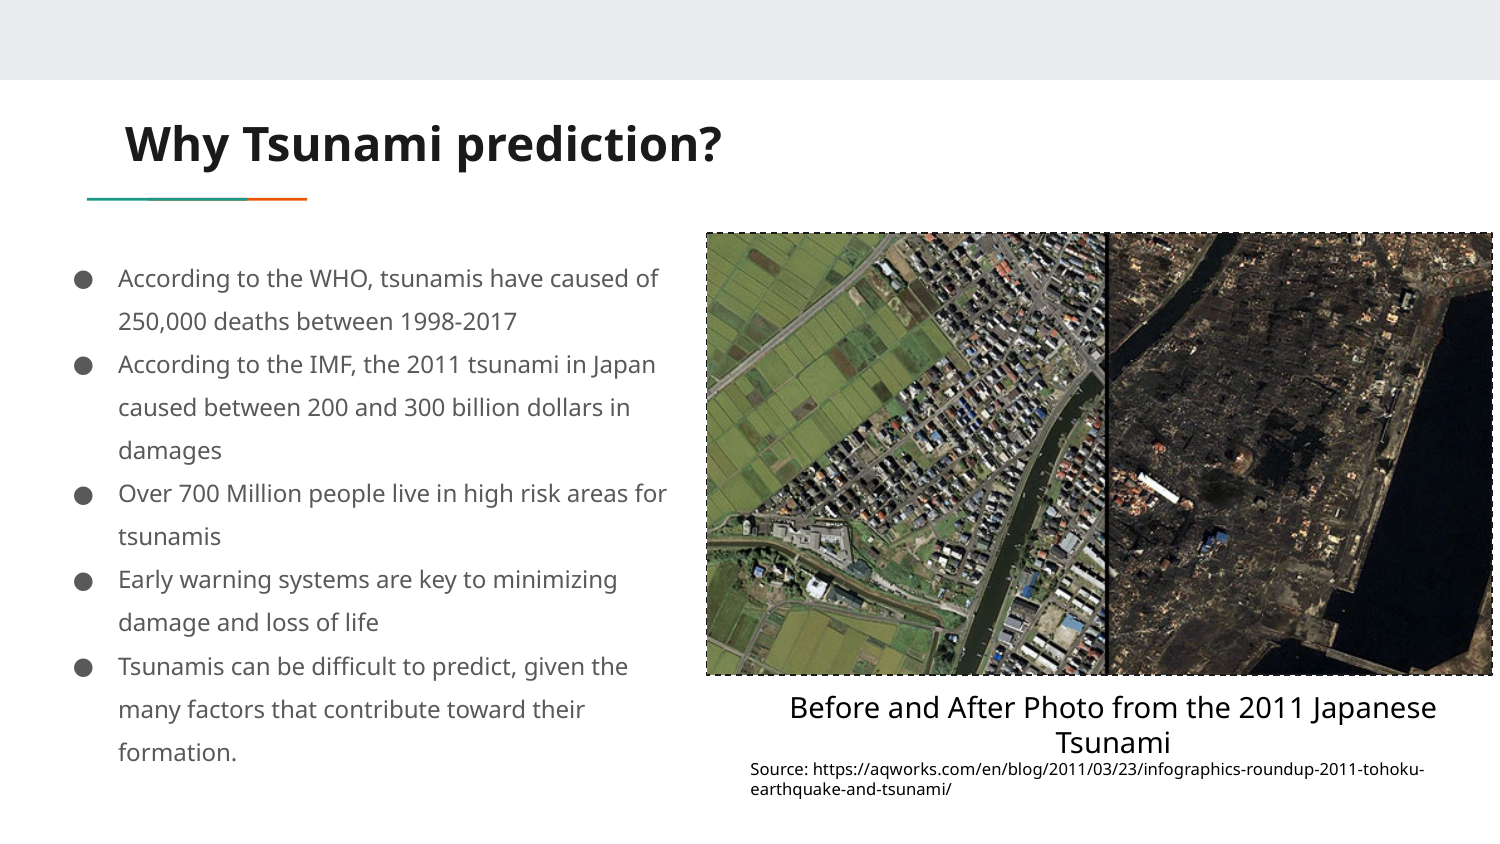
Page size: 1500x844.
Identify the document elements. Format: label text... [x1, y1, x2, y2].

list According to the WHO, tsunamis have caused of 250,000 deaths between 1998-2017 According to the IMF, the 2011 tsunami in Japan caused between 200 and 300 billion dollars in damages Over 700 Million people live in high risk areas for tsunamis Early warning systems are key to minimizing damage and loss of life Tsunamis can be difficult to predict, given the many factors that contribute toward their formation. [36, 233, 701, 785]
picture [707, 233, 1492, 675]
text_box Before and After Photo from the 2011 Japanese Tsunami Source: https://aqworks.com/en/blog/2011/03/23/infographics-roundup-2011-tohoku-earthquake-and-tsunami/ [735, 681, 1492, 814]
title Why Tsunami prediction? [110, 99, 1372, 187]
